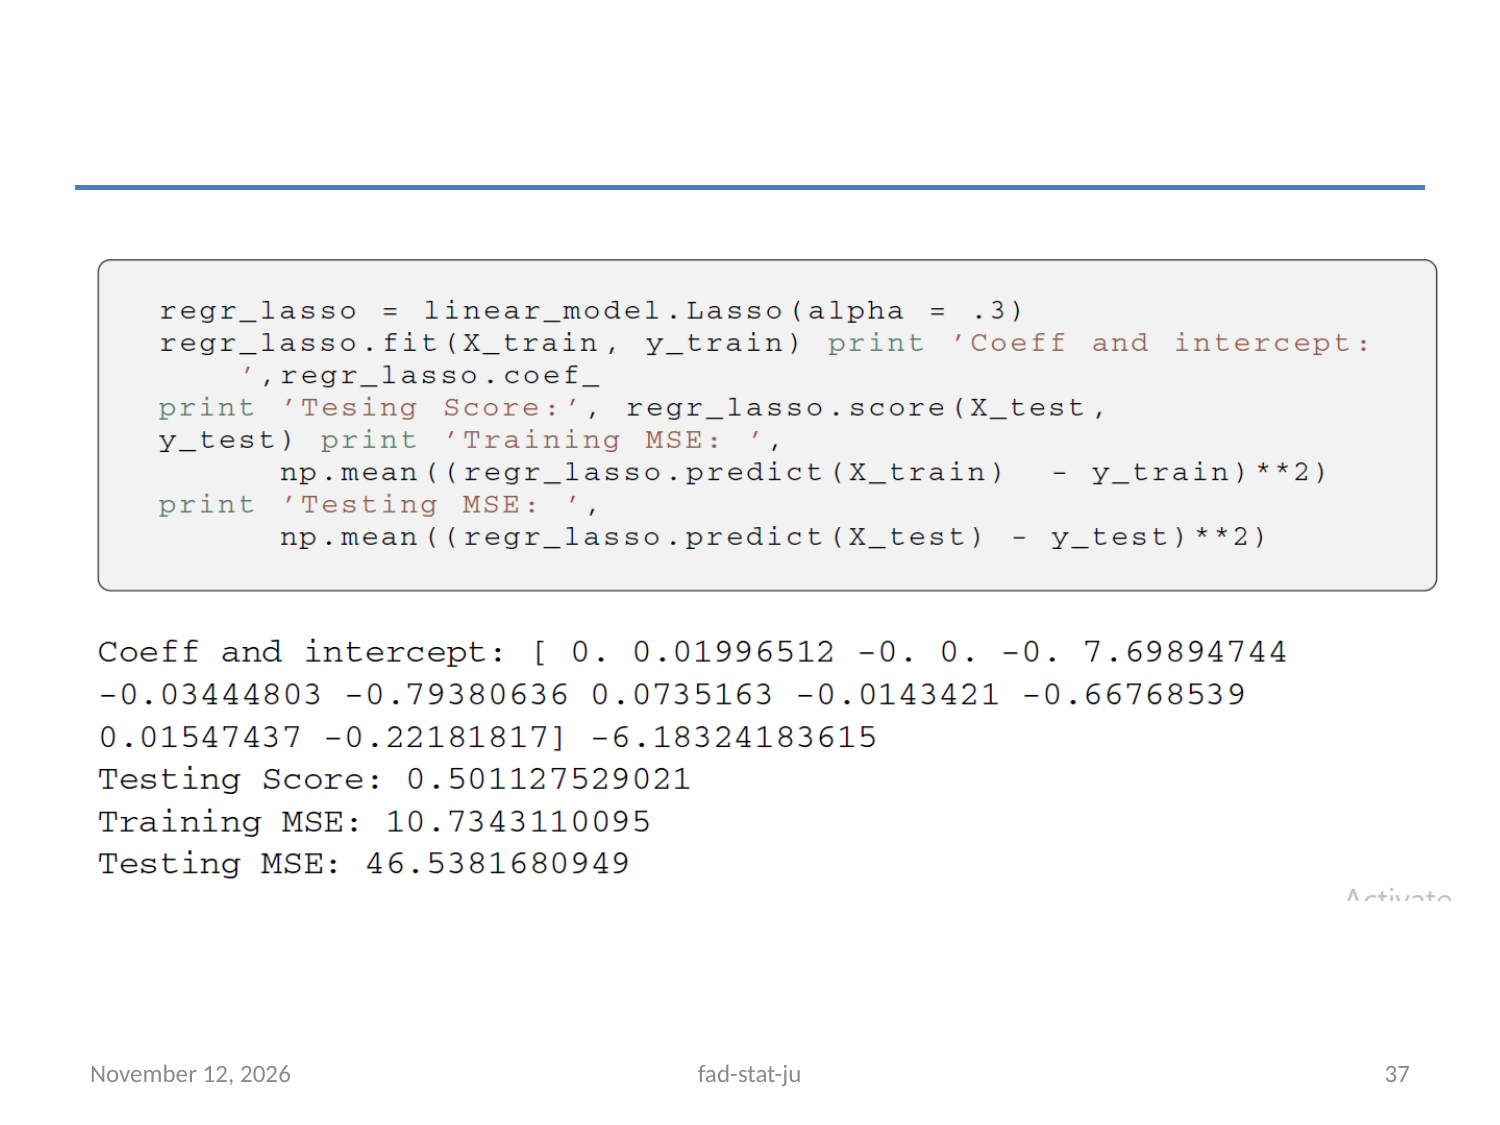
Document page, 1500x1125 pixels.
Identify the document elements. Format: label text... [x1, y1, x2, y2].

picture [87, 237, 1459, 901]
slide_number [75, 1042, 425, 1103]
footer fad-stat-ju [512, 1042, 988, 1103]
slide_number 37 [1074, 1042, 1425, 1103]
list . [75, 262, 1425, 1005]
